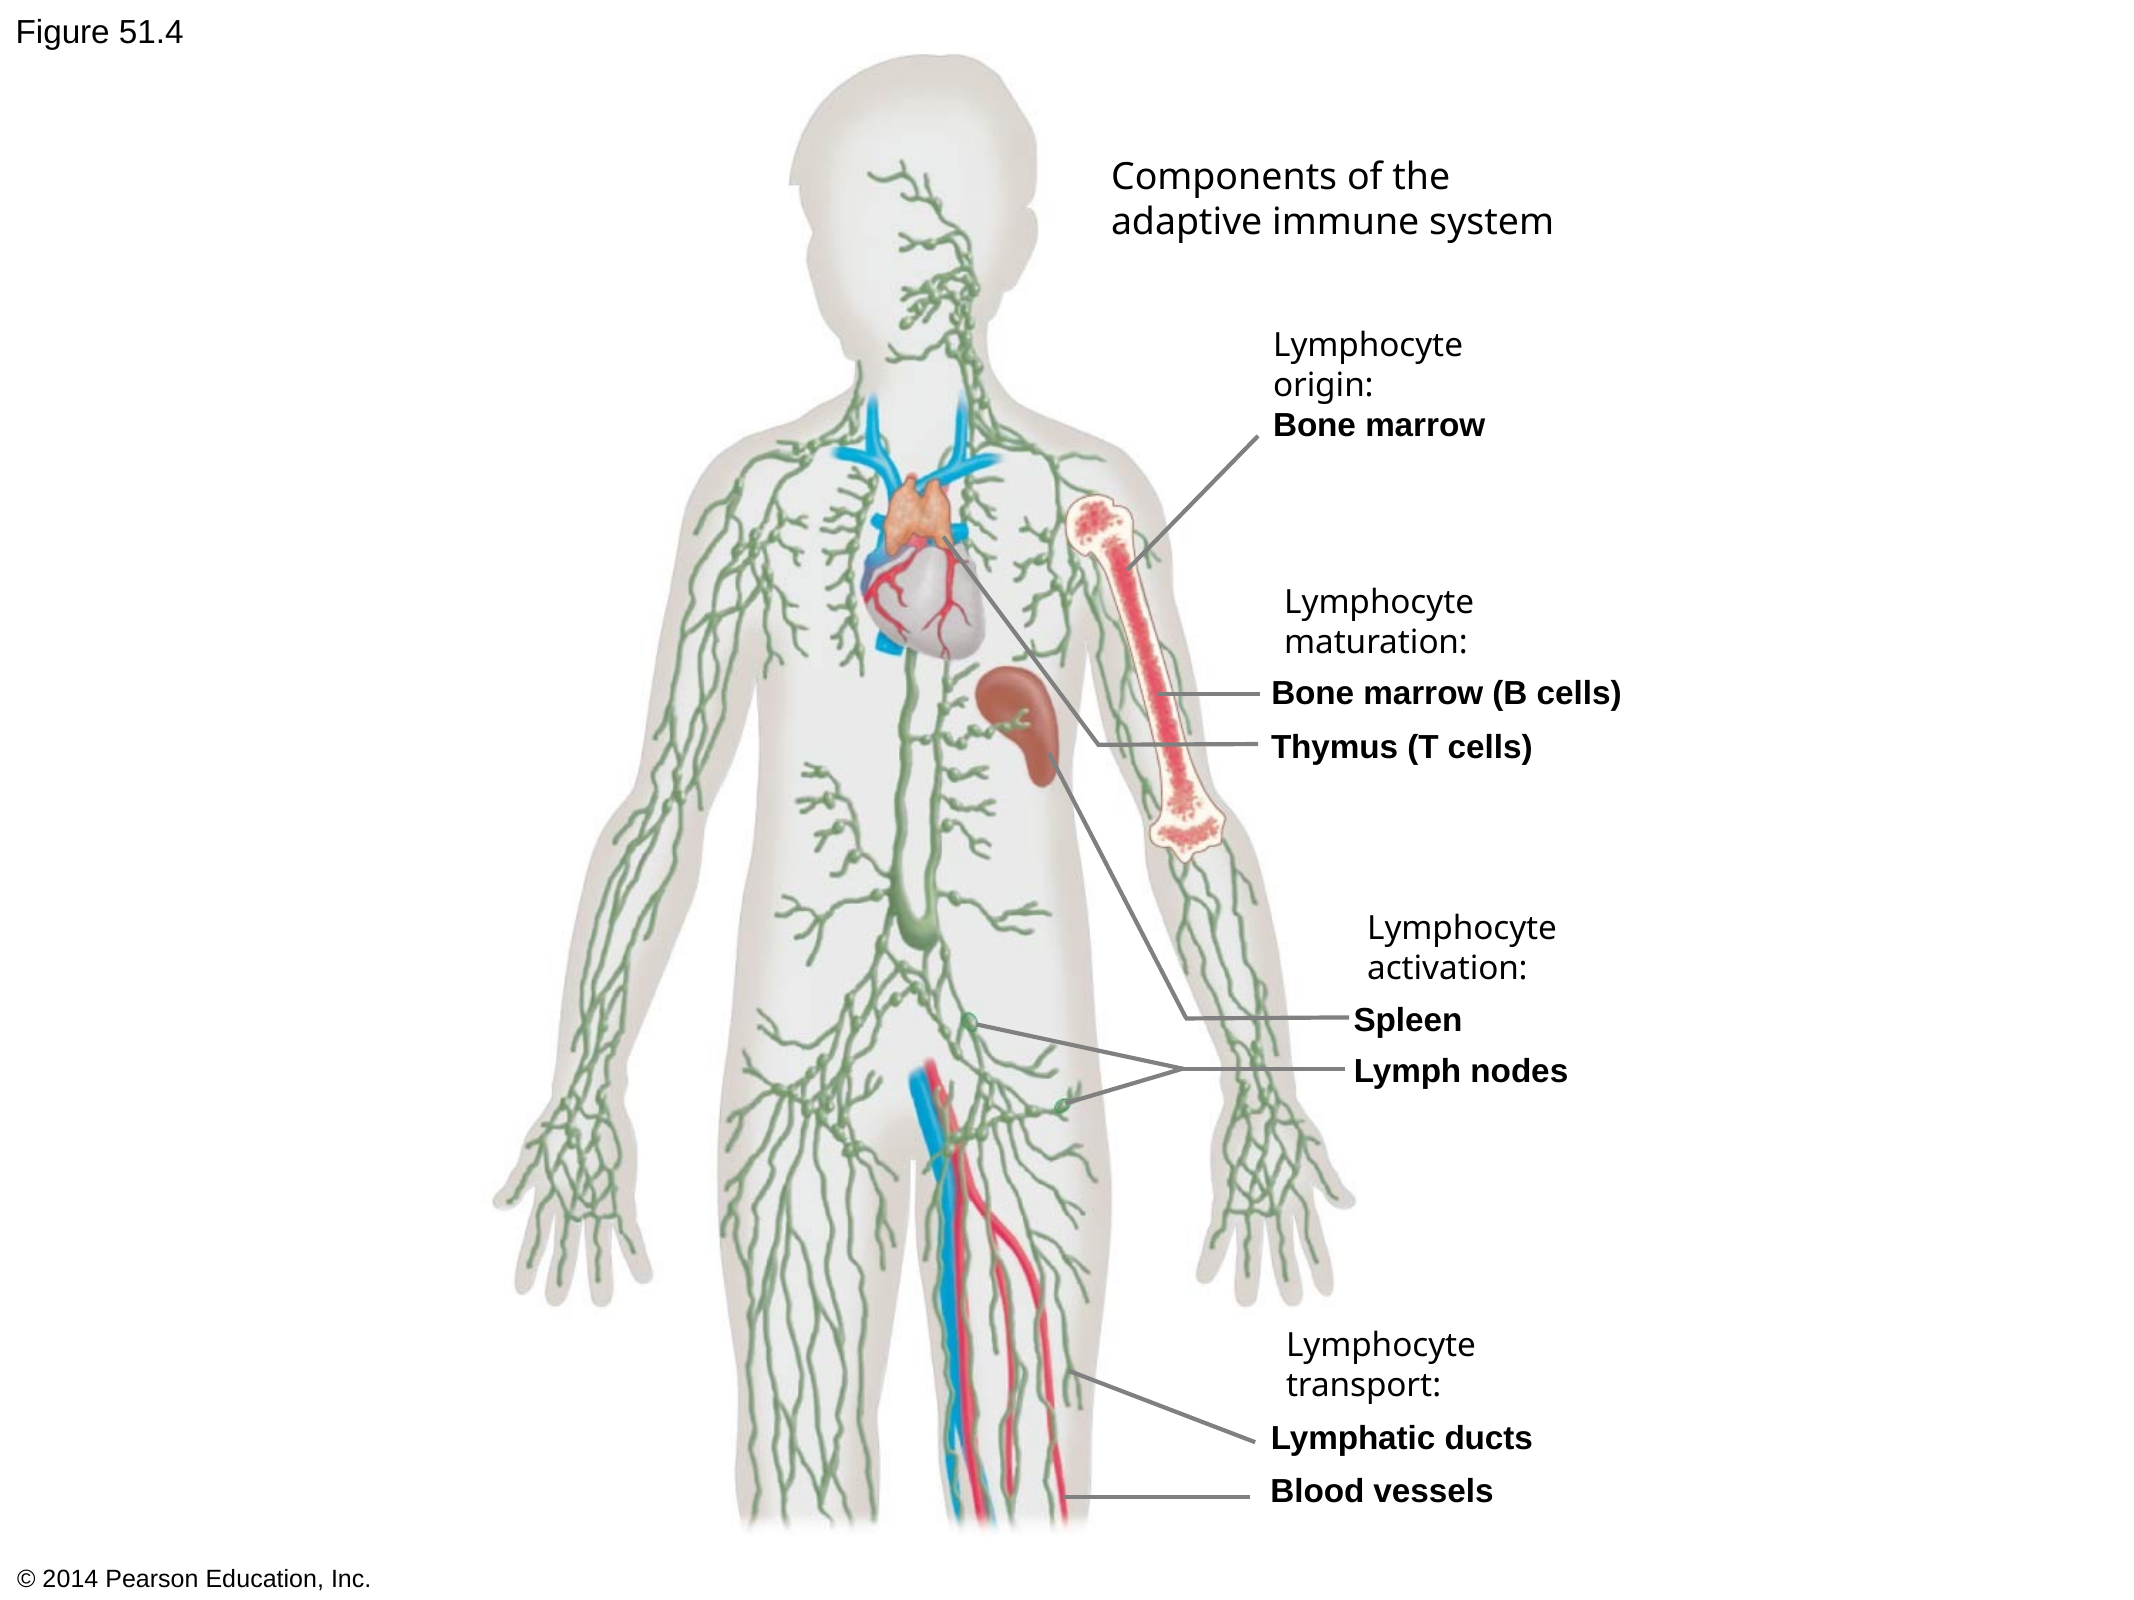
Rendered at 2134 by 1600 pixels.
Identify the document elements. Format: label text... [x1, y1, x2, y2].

title Figure 51.4 [4, 0, 1409, 72]
picture [480, 43, 1653, 1537]
